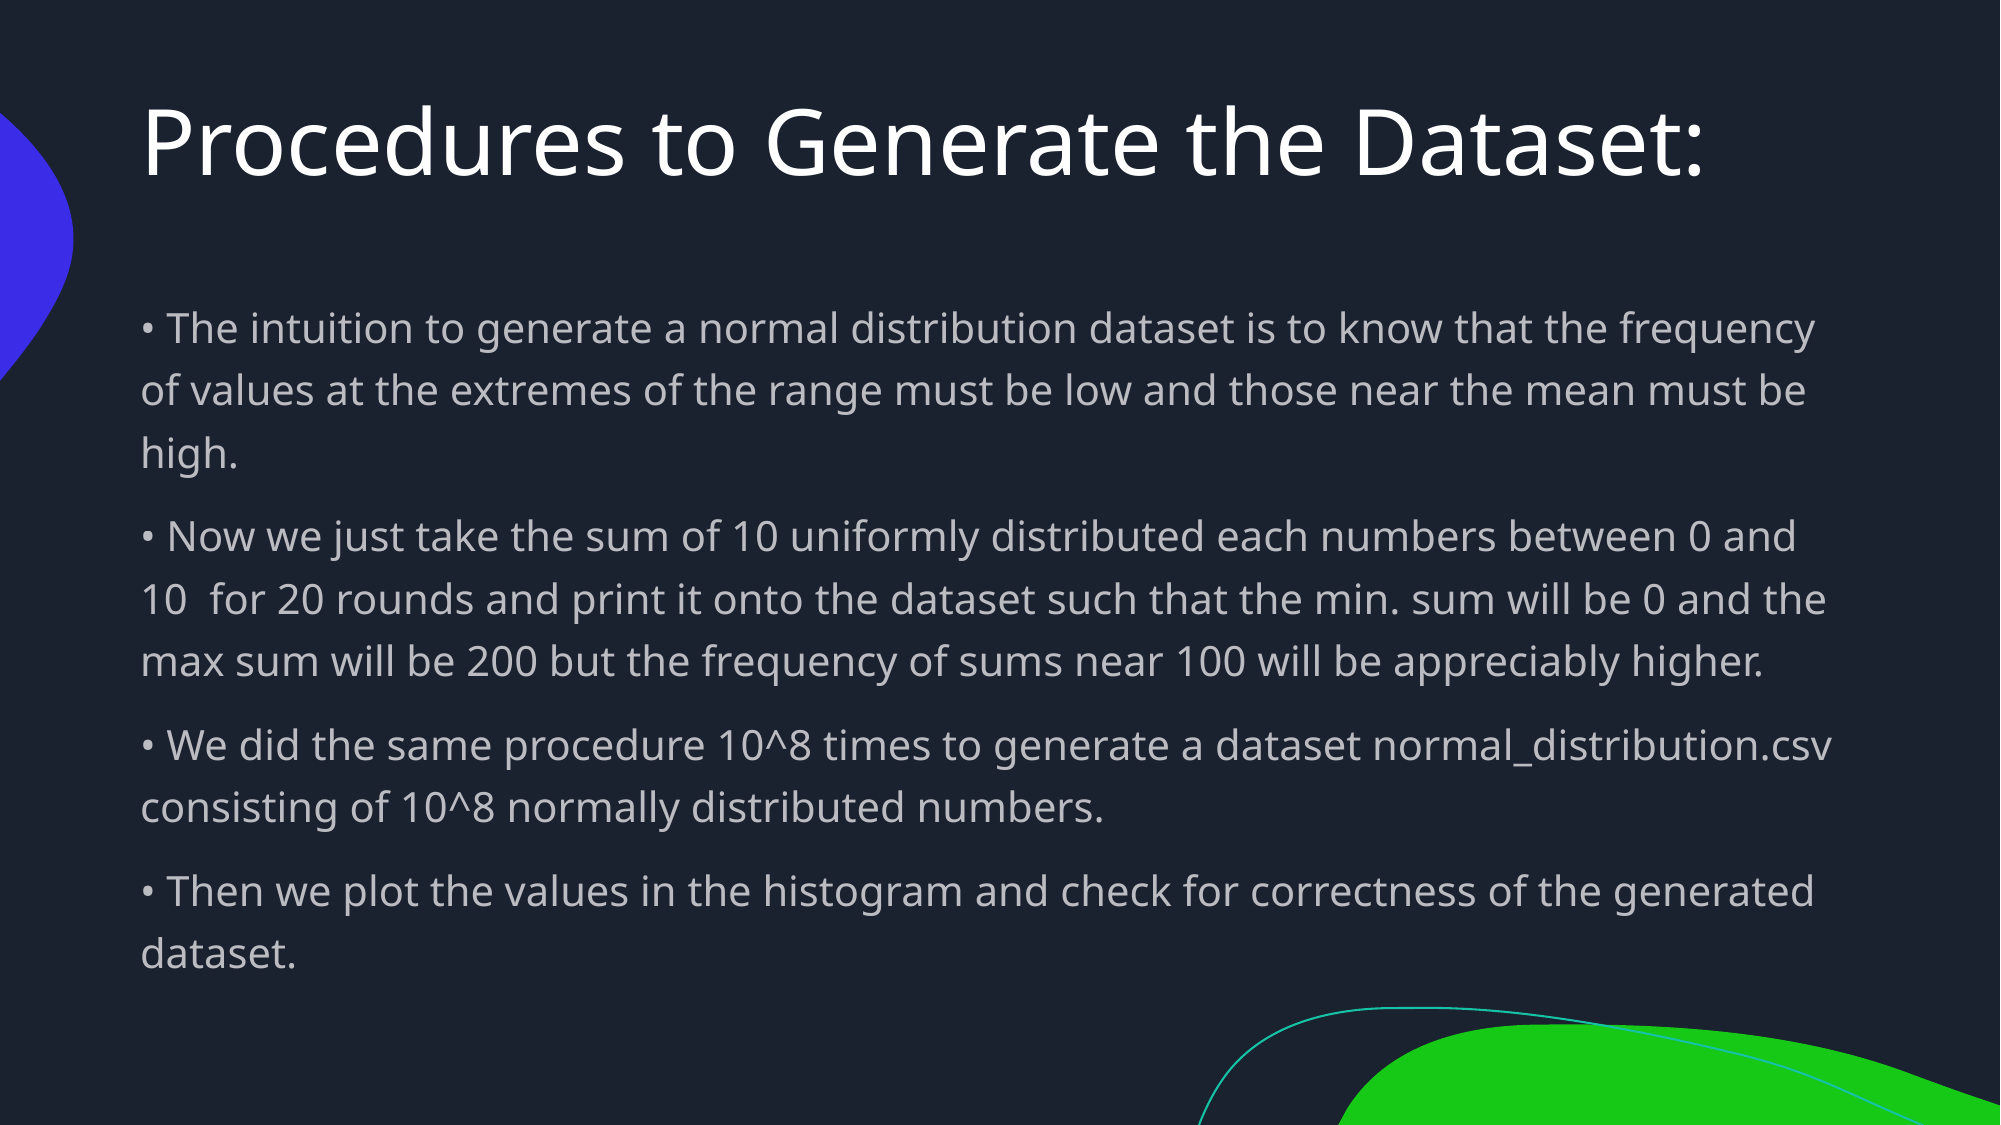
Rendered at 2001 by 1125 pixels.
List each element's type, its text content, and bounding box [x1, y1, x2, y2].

title Procedures to Generate the Dataset: [125, 36, 1884, 256]
list • The intuition to generate a normal distribution dataset is to know that the frequency of values at the extremes of the range must be low and those near the mean must be high. • Now we just take the sum of 10 uniformly distributed each numbers between 0 and 10 for 20 rounds and print it onto the dataset such that the min. sum will be 0 and the max sum will be 200 but the frequency of sums near 100 will be appreciably higher. • We did the same procedure 10^8 times to generate a dataset normal_distribution.csv consisting of 10^8 normally distributed numbers. • Then we plot the values in the histogram and check for correctness of the generated dataset. [125, 281, 1875, 1002]
